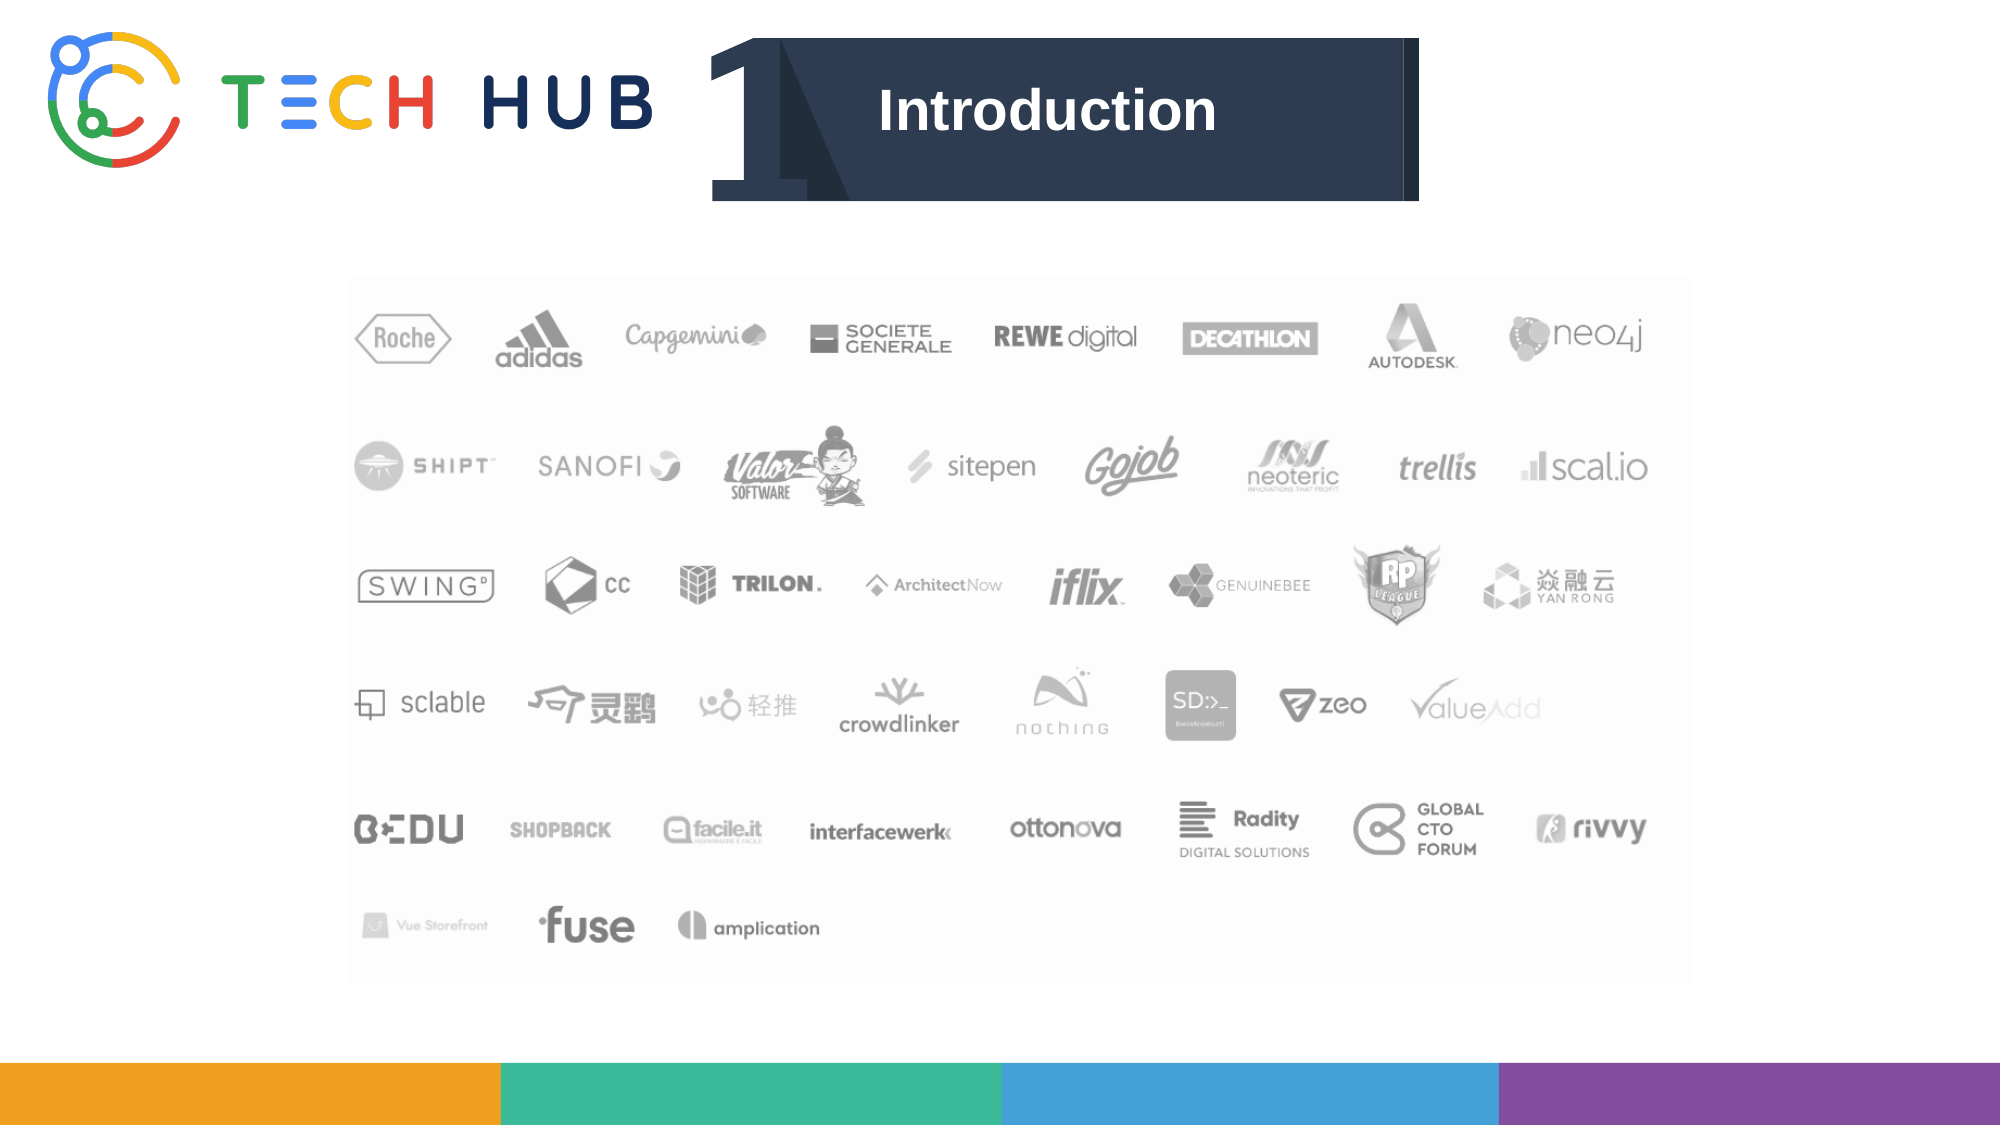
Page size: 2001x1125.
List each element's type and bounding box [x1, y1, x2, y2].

text_box [711, 38, 1419, 202]
picture [46, 32, 652, 169]
picture [349, 278, 1690, 984]
